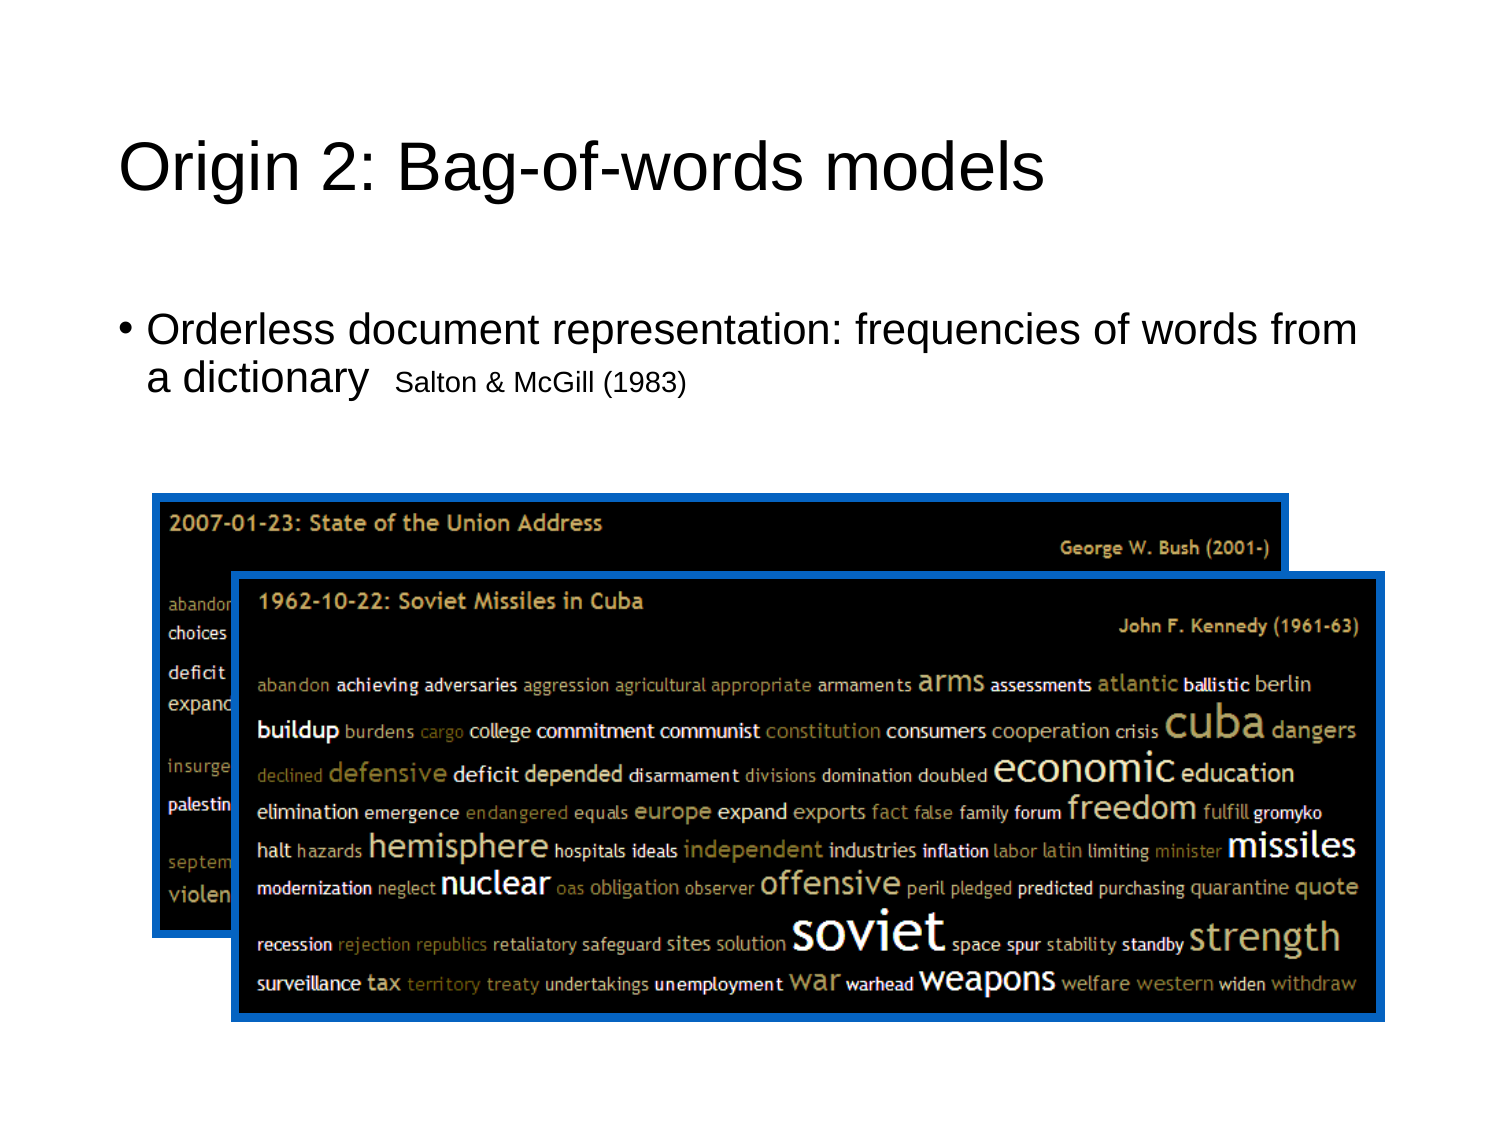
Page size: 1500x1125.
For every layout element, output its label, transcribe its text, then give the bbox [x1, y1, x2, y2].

title Origin 2: Bag-of-words models [103, 59, 1397, 278]
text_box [160, 501, 1282, 1125]
picture [238, 579, 1377, 1014]
list Orderless document representation: frequencies of words from a dictionary Salton & McGill (1983) [103, 299, 1397, 1014]
